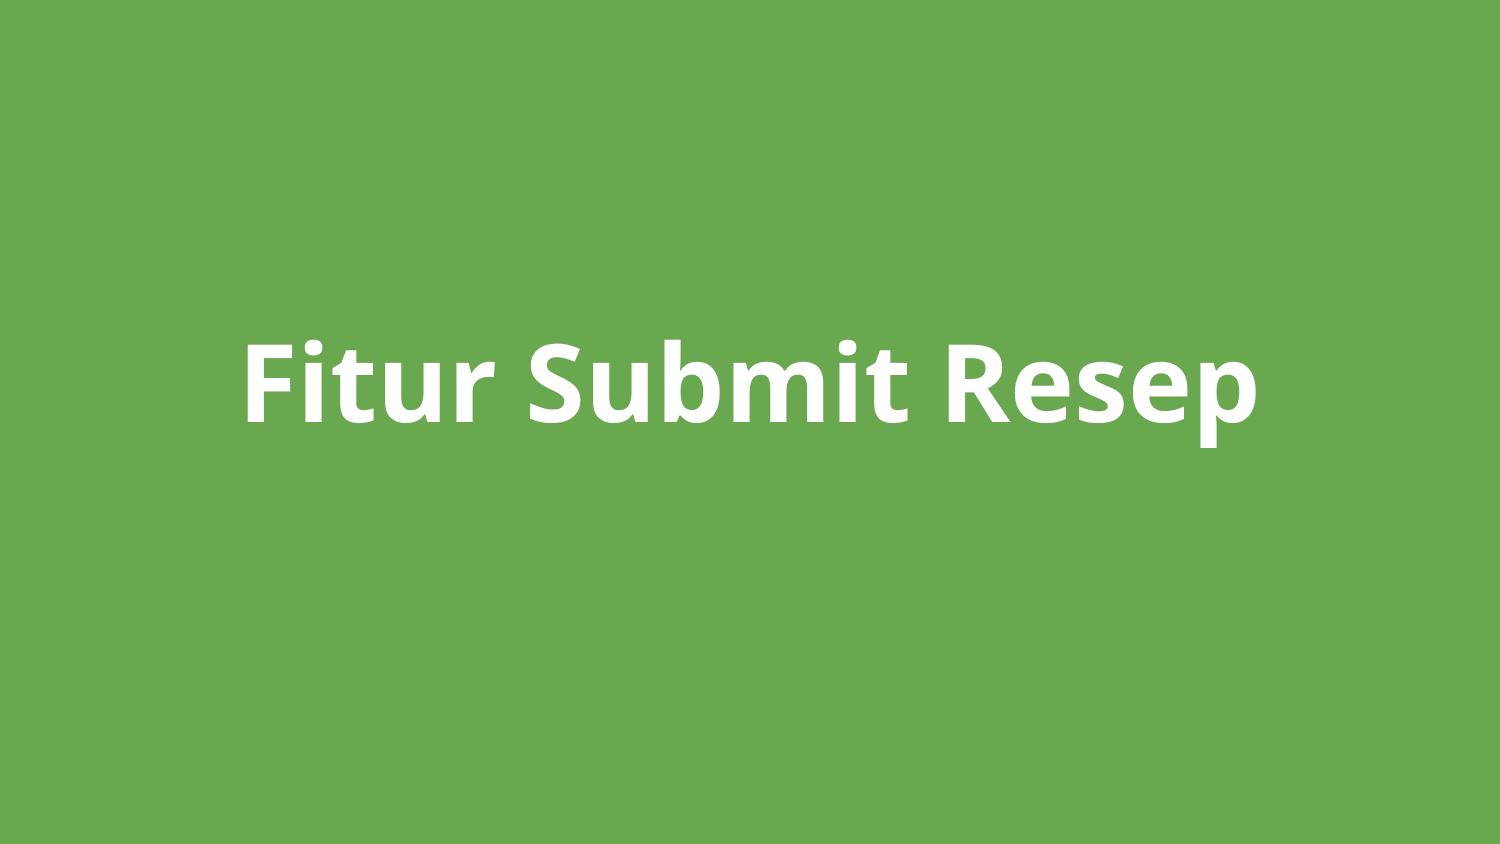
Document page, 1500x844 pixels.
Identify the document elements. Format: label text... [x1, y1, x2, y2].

title Fitur Submit Resep [51, 122, 1449, 459]
